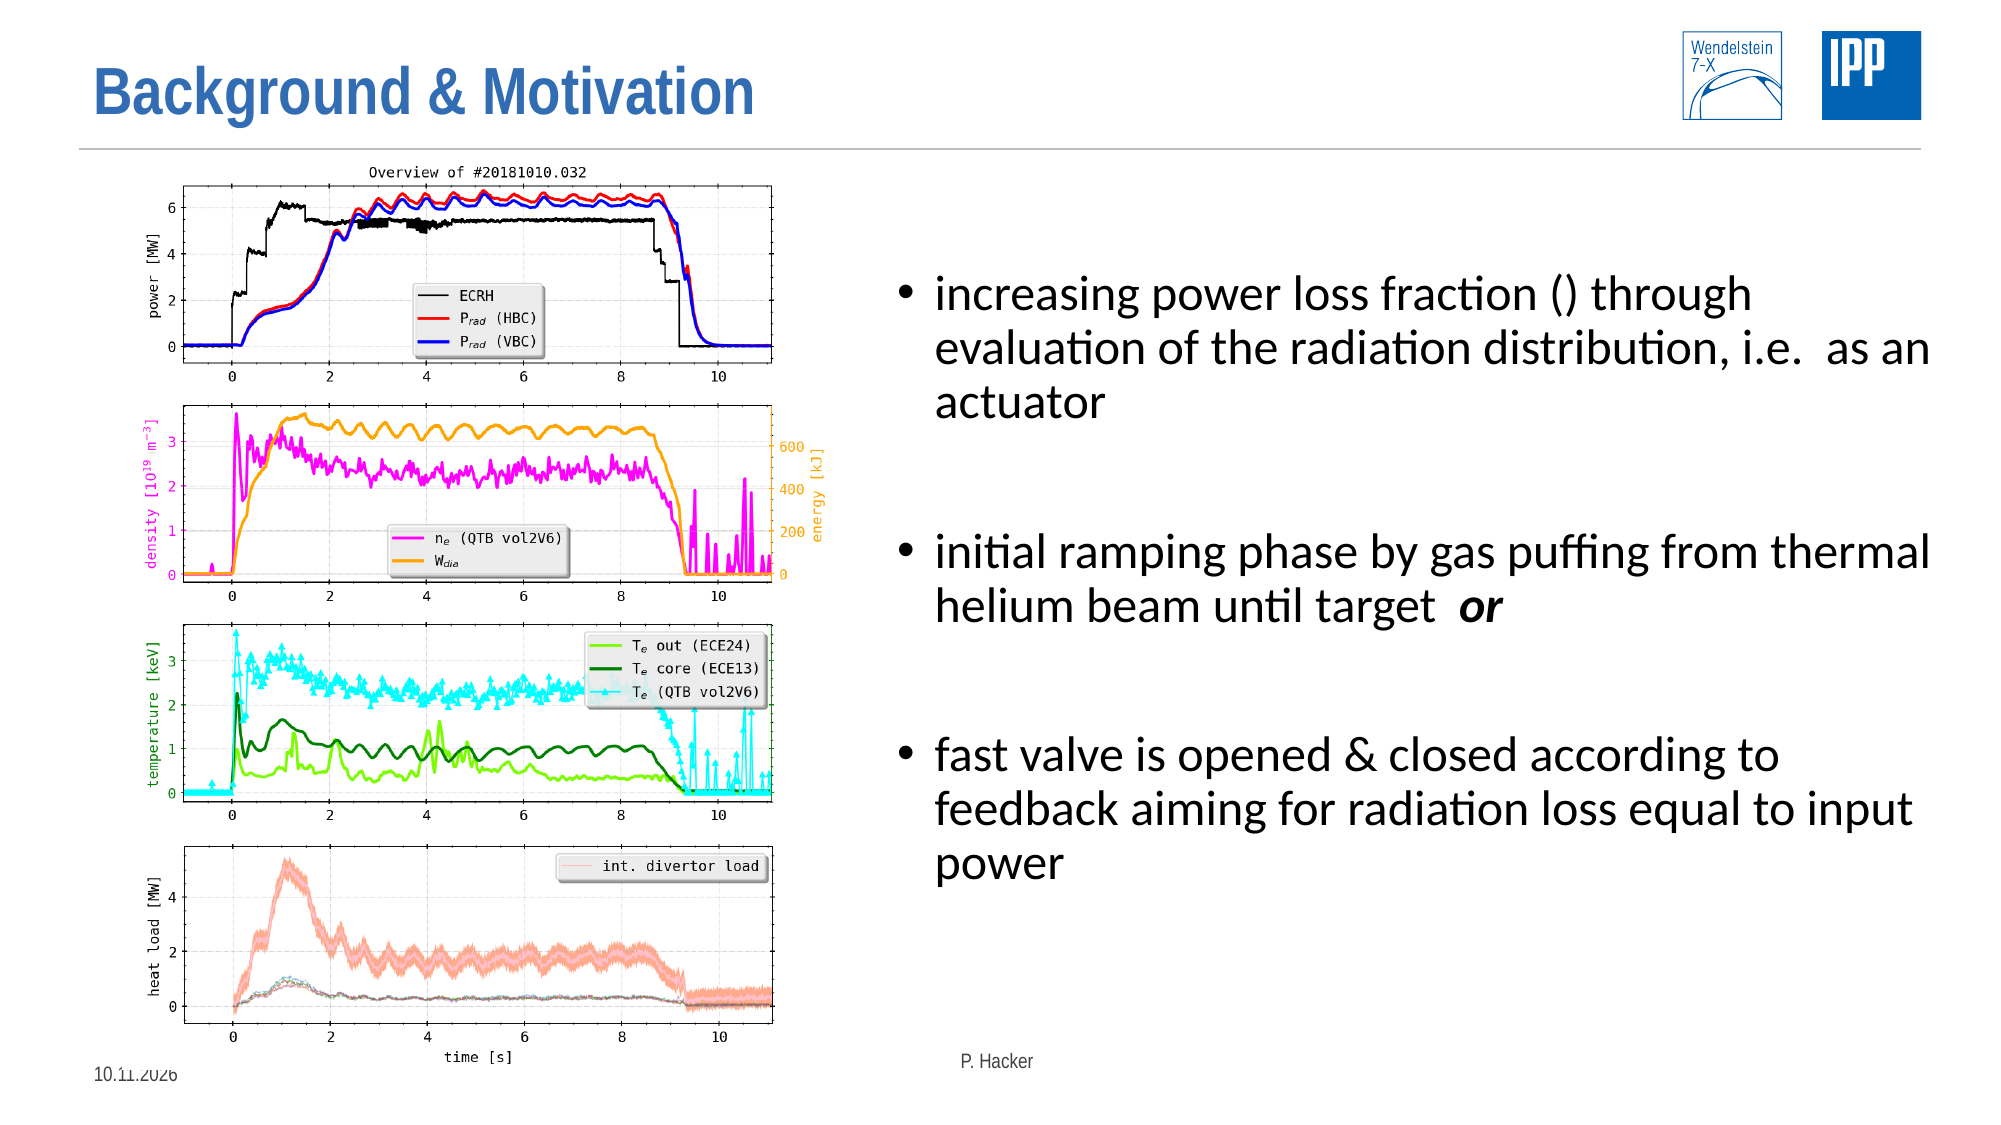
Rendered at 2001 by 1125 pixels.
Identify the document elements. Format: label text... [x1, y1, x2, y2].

picture [121, 161, 831, 827]
footer P. Hacker [294, 1030, 1700, 1091]
picture [121, 840, 831, 1070]
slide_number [78, 1042, 262, 1103]
title Background & Motivation [78, 30, 1638, 136]
